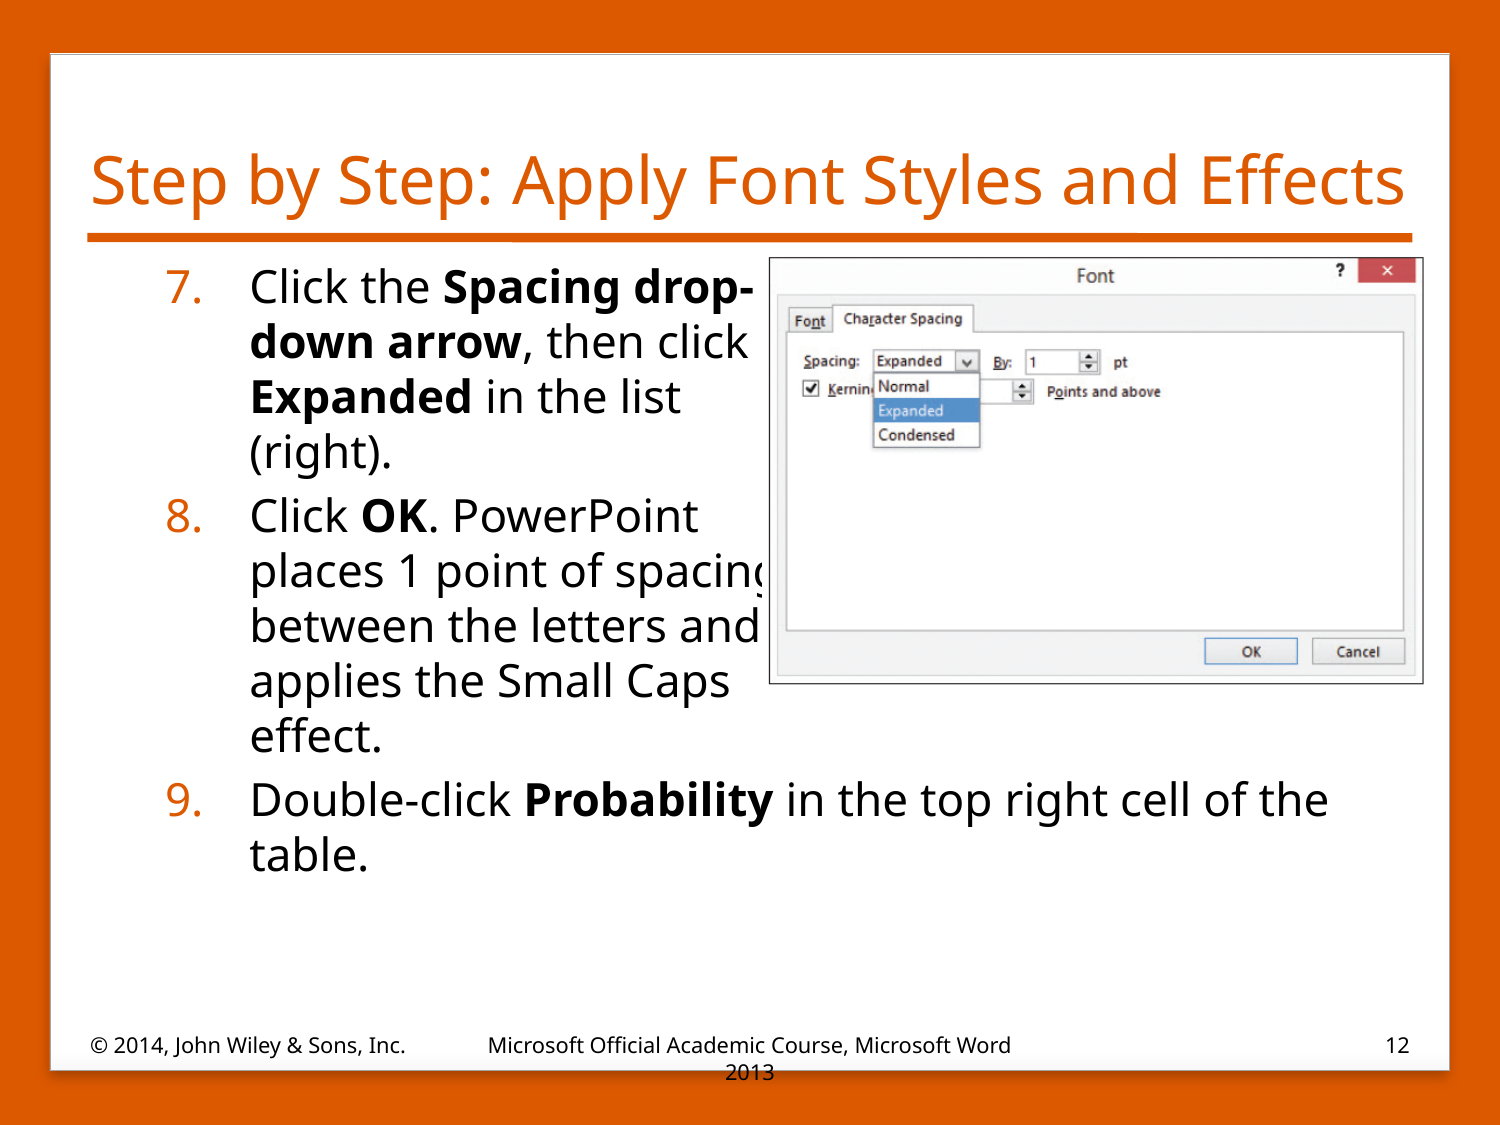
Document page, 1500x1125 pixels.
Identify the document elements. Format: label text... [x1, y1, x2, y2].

list Click the Spacing drop- down arrow, then click Expanded in the list (right). Click OK. PowerPoint places 1 point of spacing between the letters and applies the Small Caps effect. Double-click Probability in the top right cell of the table. [75, 249, 1425, 1063]
title Step by Step: Apply Font Styles and Effects [74, 74, 1426, 226]
picture [762, 249, 1433, 696]
slide_number © 2014, John Wiley & Sons, Inc. [74, 1024, 426, 1103]
slide_number 12 [1074, 1024, 1426, 1103]
footer Microsoft Official Academic Course, Microsoft Word 2013 [449, 1024, 1051, 1103]
